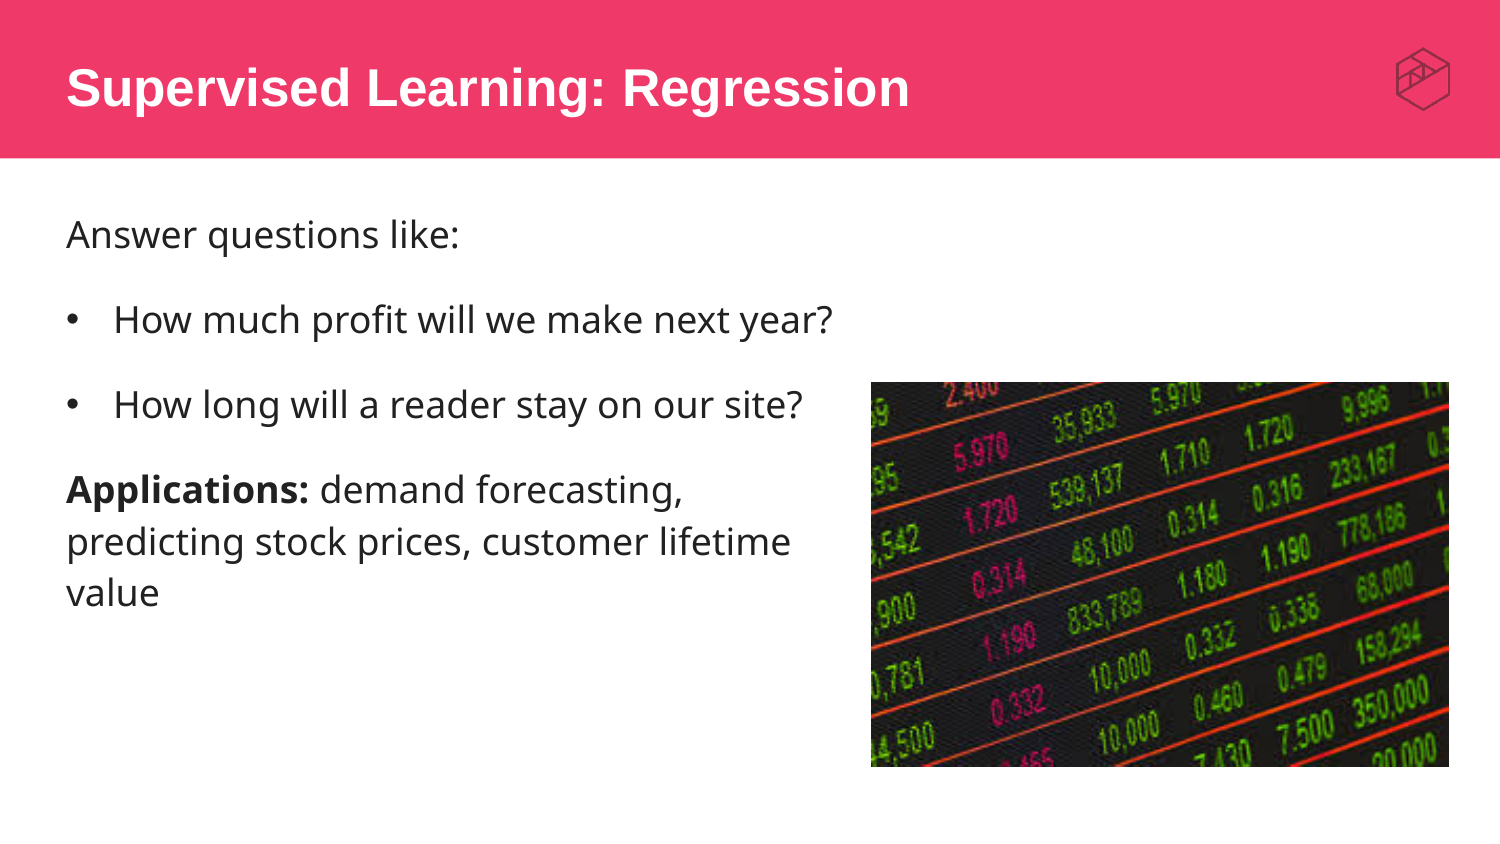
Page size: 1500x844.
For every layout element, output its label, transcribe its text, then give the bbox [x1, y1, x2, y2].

title Supervised Learning: Regression [50, 37, 1450, 133]
list Answer questions like: How much profit will we make next year? How long will a reader stay on our site? Applications: demand forecasting, predicting stock prices, customer lifetime value [50, 188, 872, 750]
picture [1396, 47, 1451, 111]
picture [870, 382, 1450, 767]
